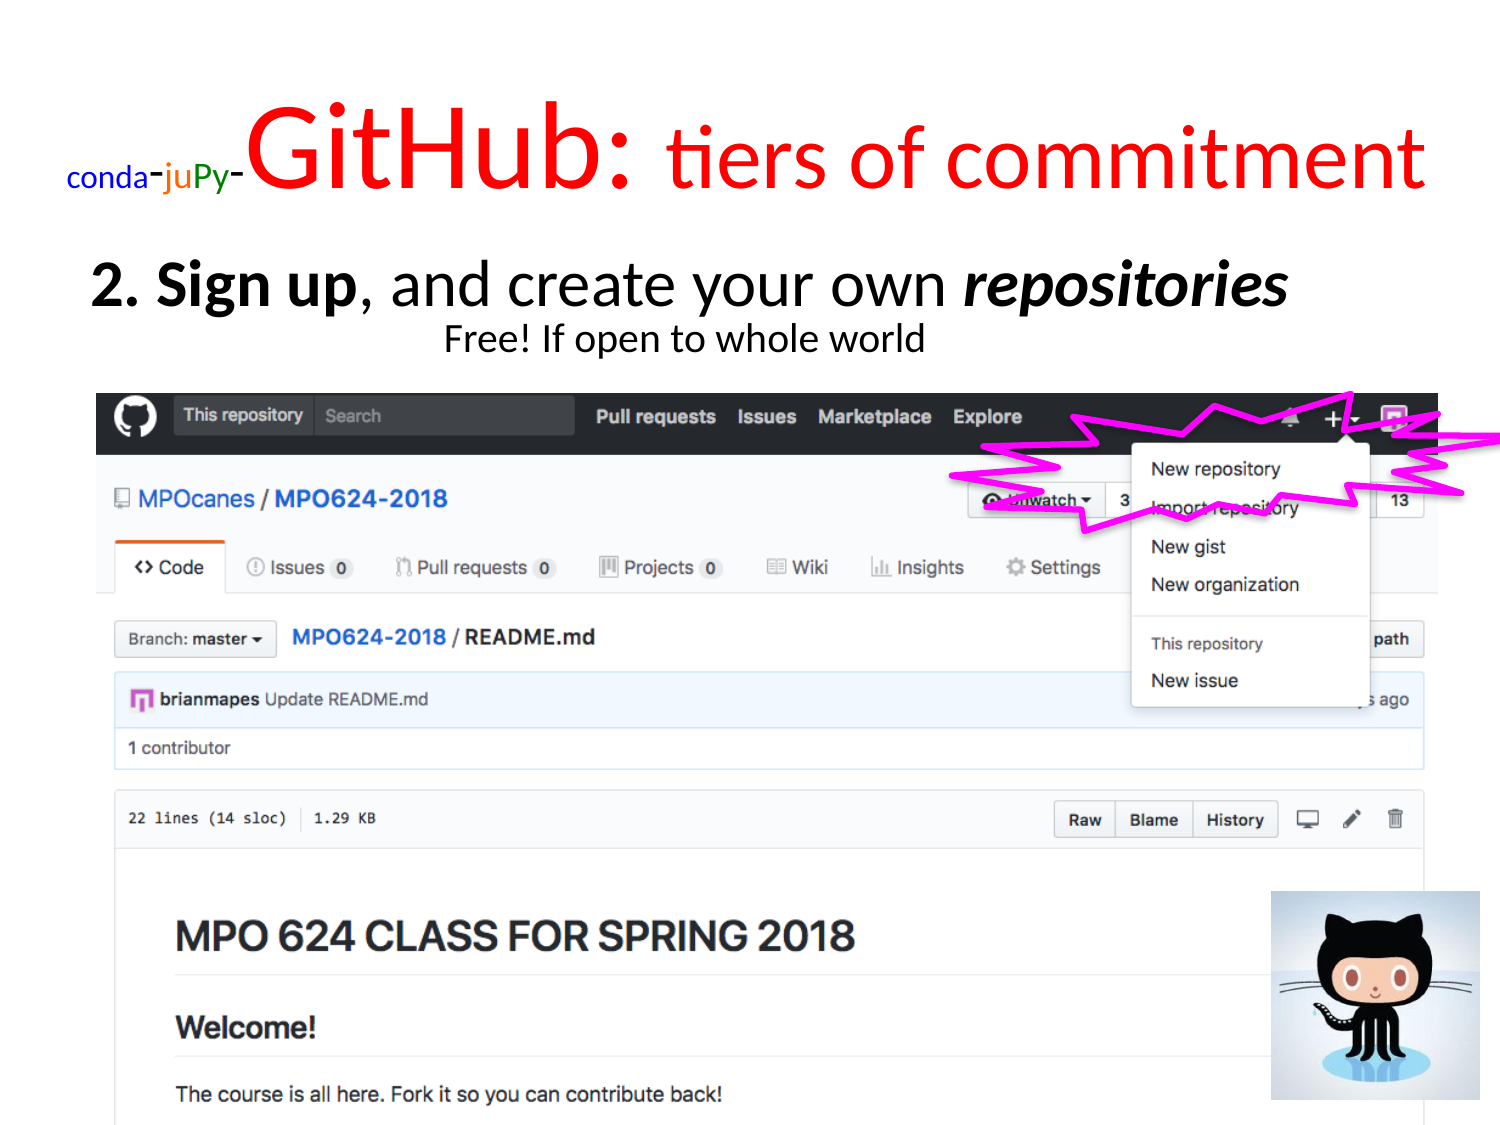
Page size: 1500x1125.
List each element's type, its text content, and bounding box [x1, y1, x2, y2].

list 2. Sign up, and create your own repositories [75, 232, 1438, 1041]
text_box Free! If open to whole world [429, 303, 1244, 369]
text_box [1441, 434, 1500, 450]
picture [96, 393, 1480, 1125]
title conda-juPy-GitHub: tiers of commitment [33, 45, 1462, 233]
text_box [1441, 485, 1463, 494]
